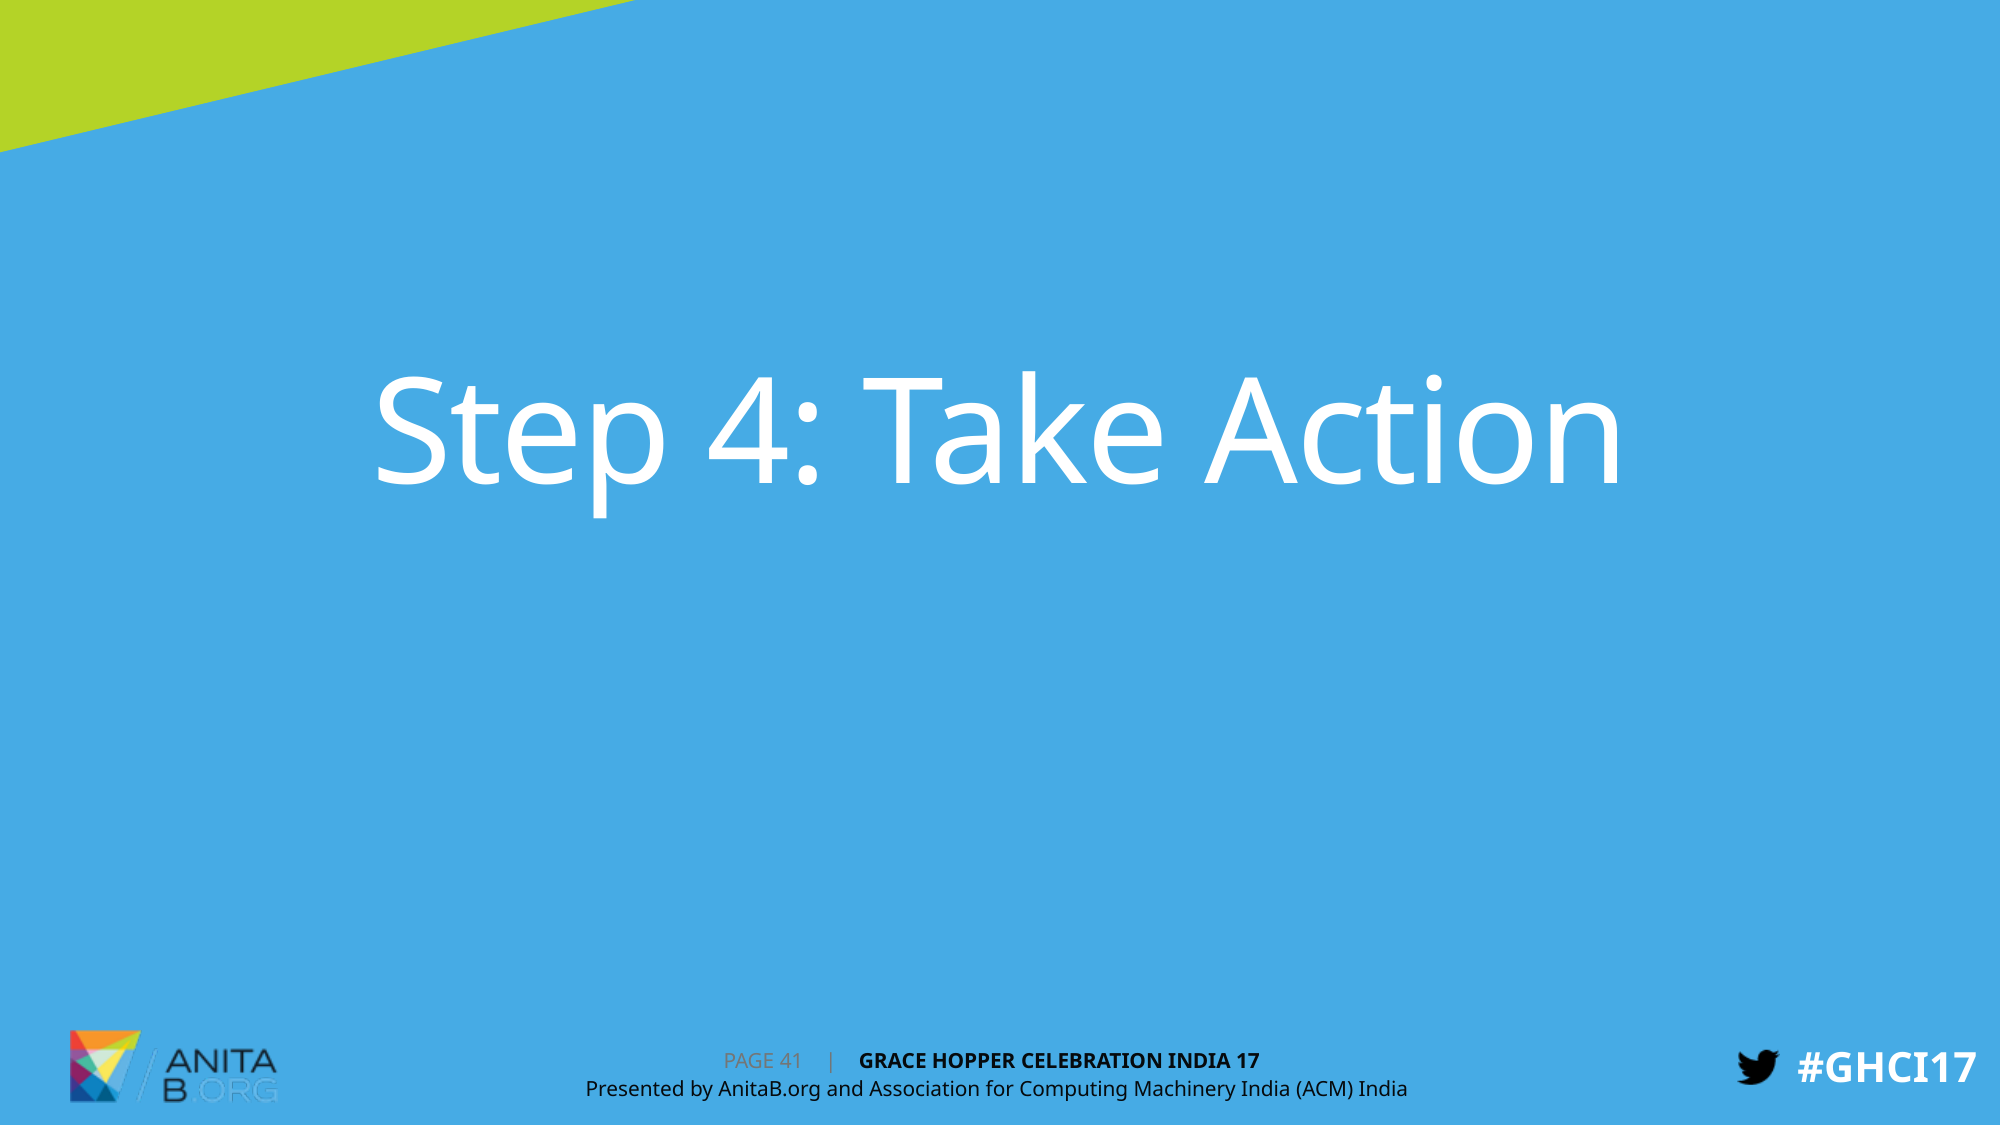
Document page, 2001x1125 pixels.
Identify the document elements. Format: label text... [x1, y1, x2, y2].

title Step 4: Take Action [44, 341, 1956, 532]
picture [70, 1030, 278, 1103]
picture [1737, 1046, 1780, 1089]
